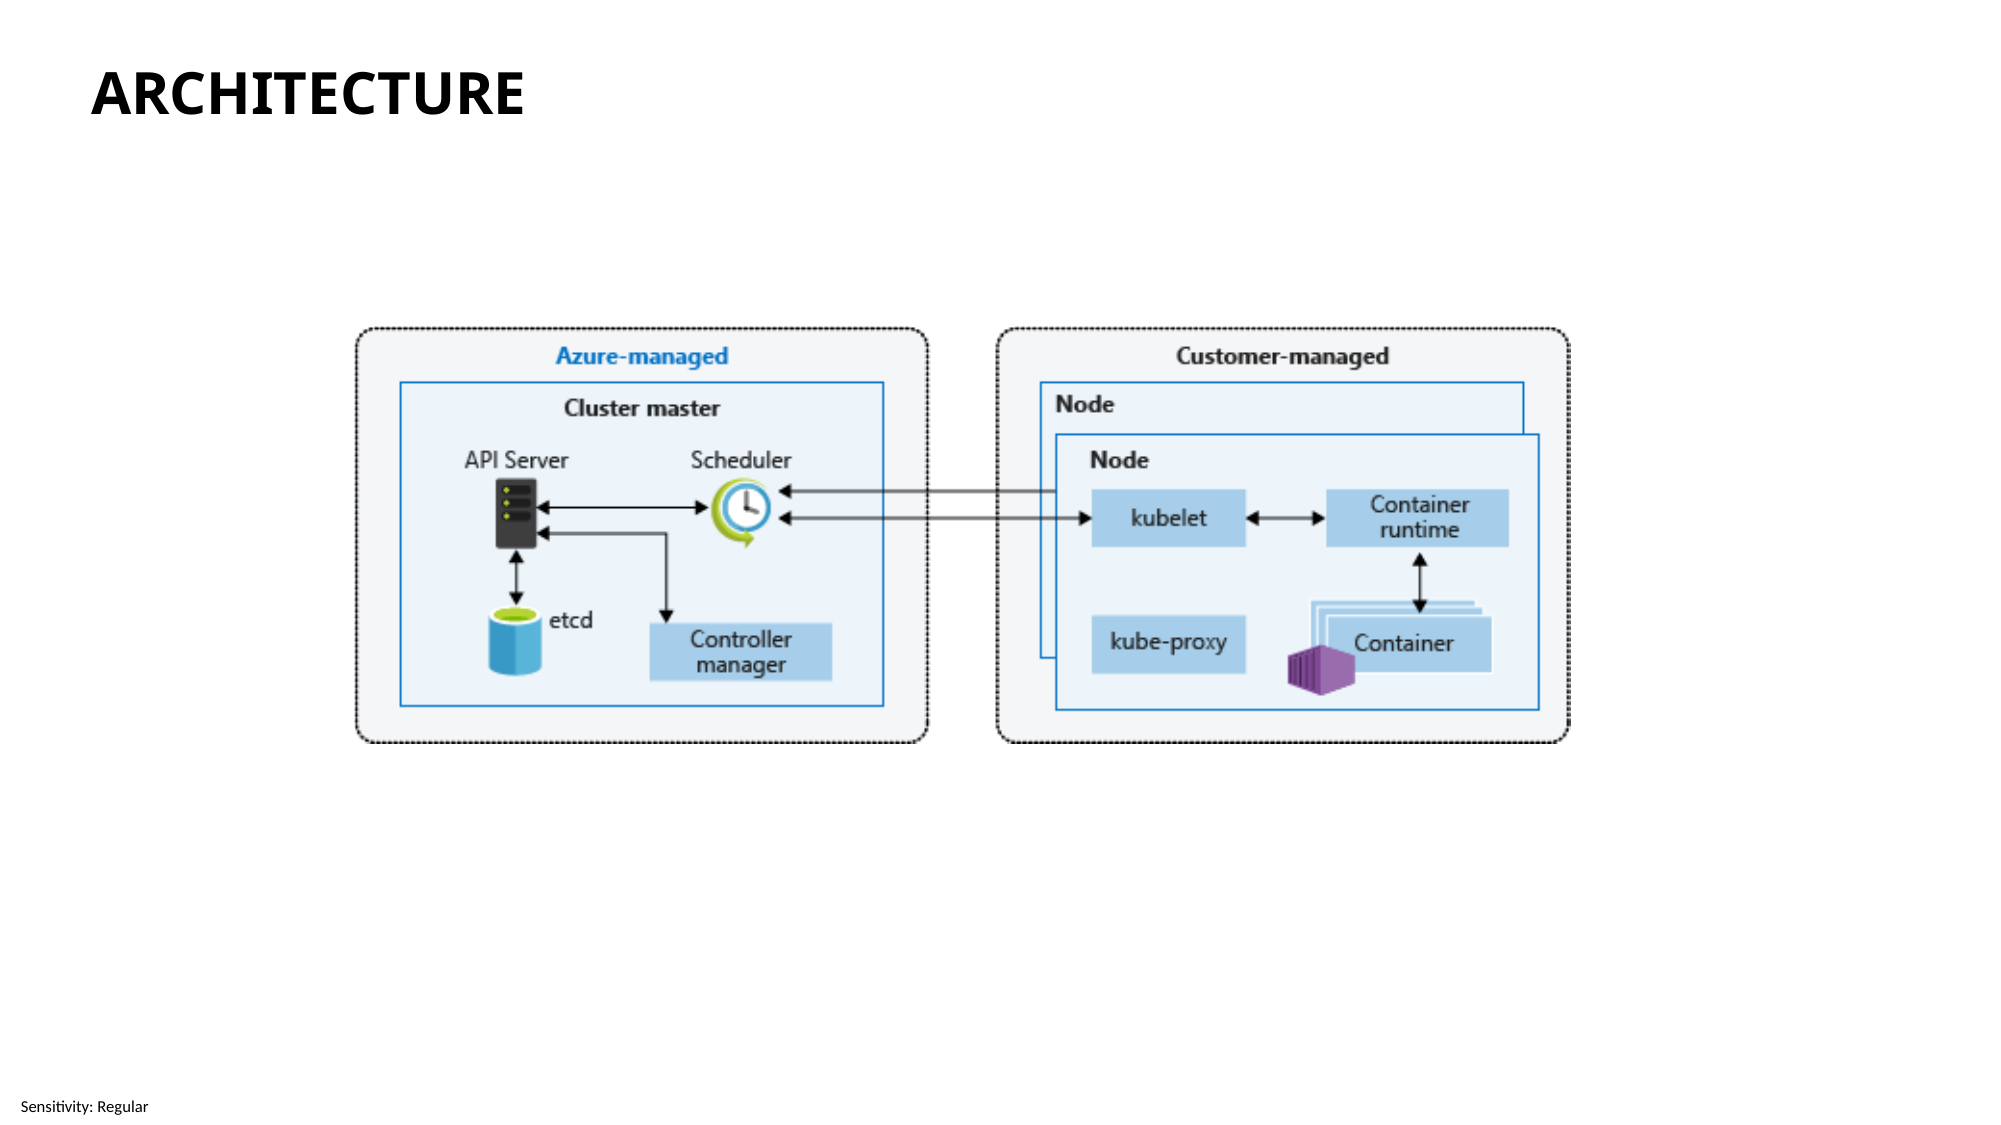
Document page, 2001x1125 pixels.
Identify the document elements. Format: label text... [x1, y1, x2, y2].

picture [353, 326, 1571, 744]
title Architecture [91, 56, 1266, 152]
